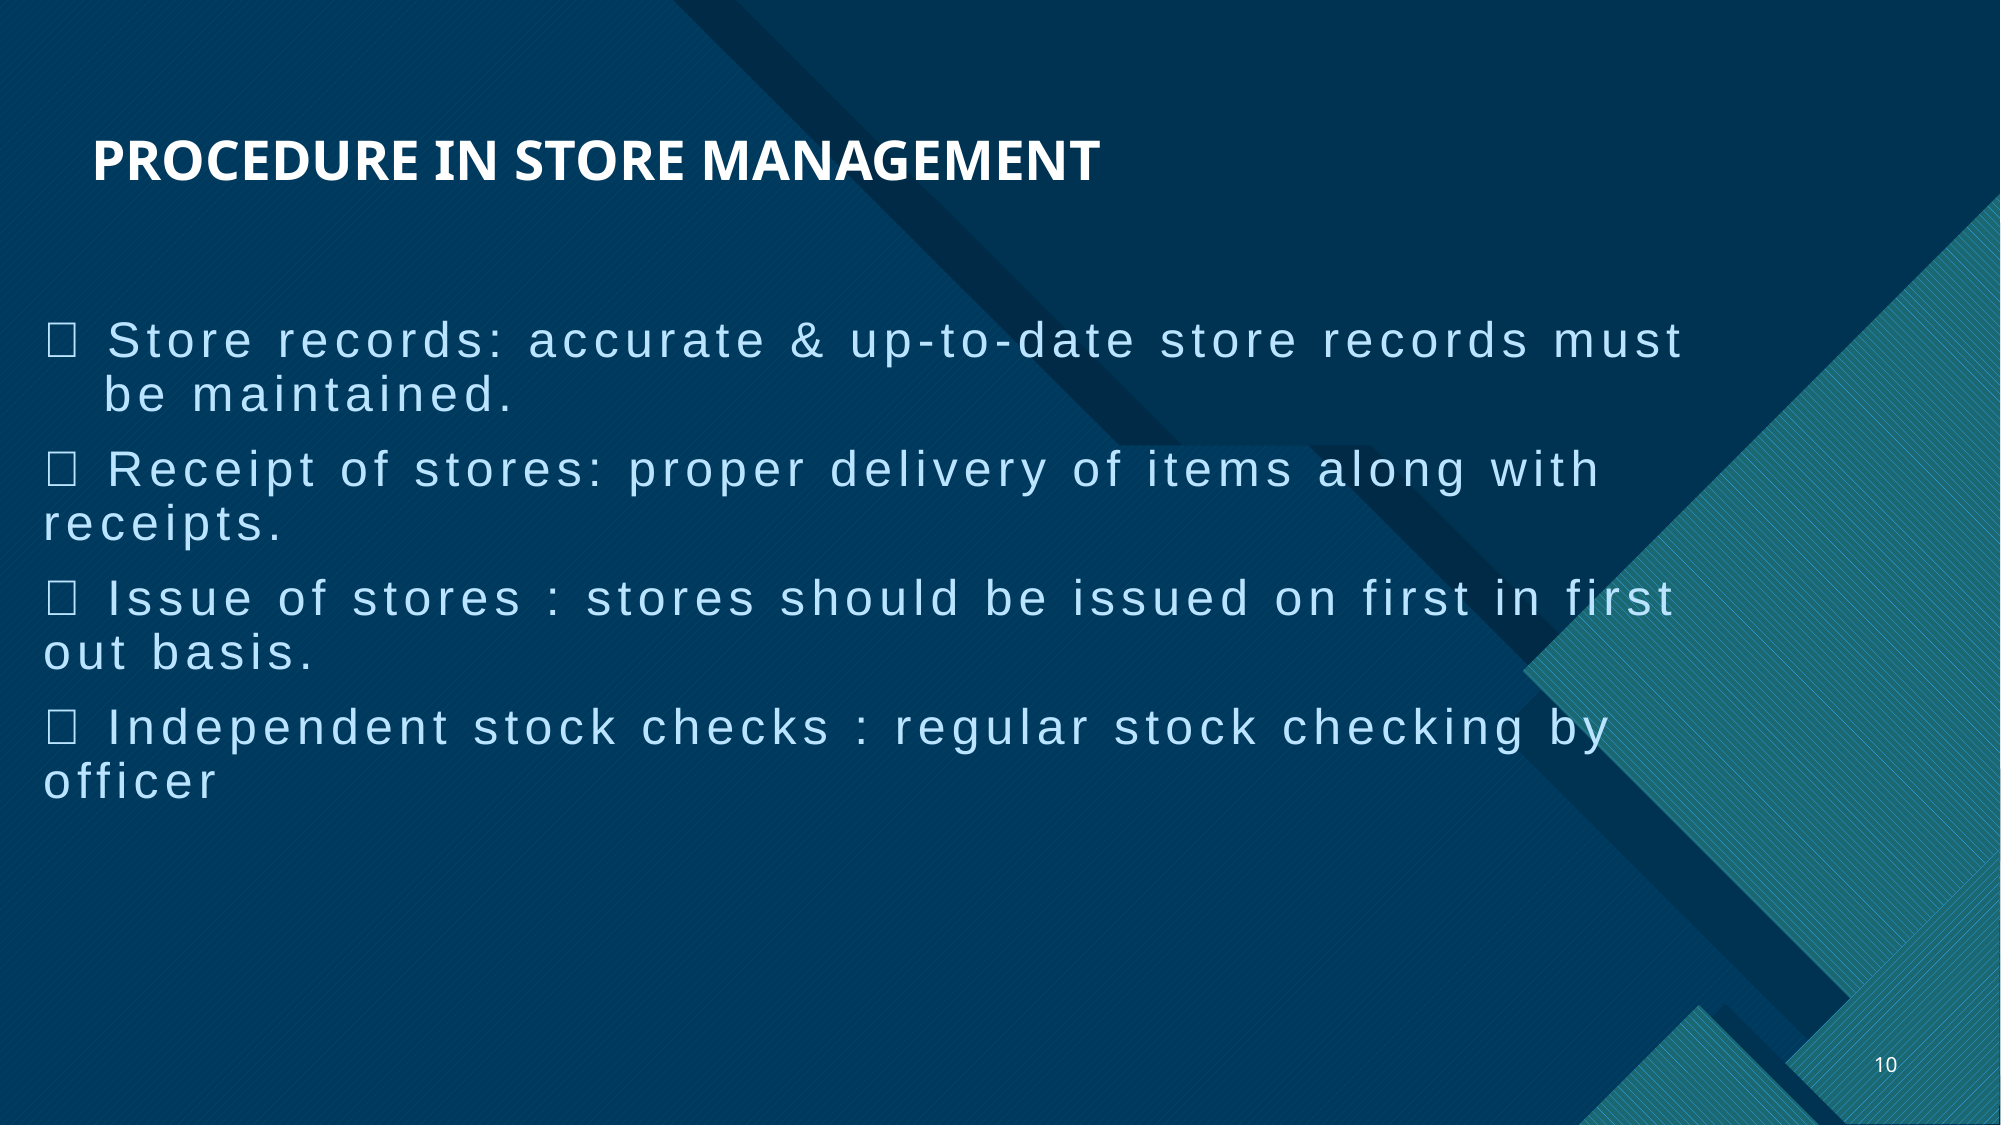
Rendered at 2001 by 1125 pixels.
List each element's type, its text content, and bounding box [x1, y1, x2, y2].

list  Store records: accurate & up-to-date store records must be maintained.  Receipt of stores: proper delivery of items along with receipts.  Issue of stores : stores should be issued on first in first out basis.  Independent stock checks : regular stock checking by officer [28, 307, 1736, 995]
title SOME PRODUCTS STORE INCOME CHART [1736, 588, 2001, 1064]
slide_number 10 [1845, 1035, 1913, 1096]
title PROCEDURE IN STORE MANAGEMENT [76, 125, 1846, 266]
